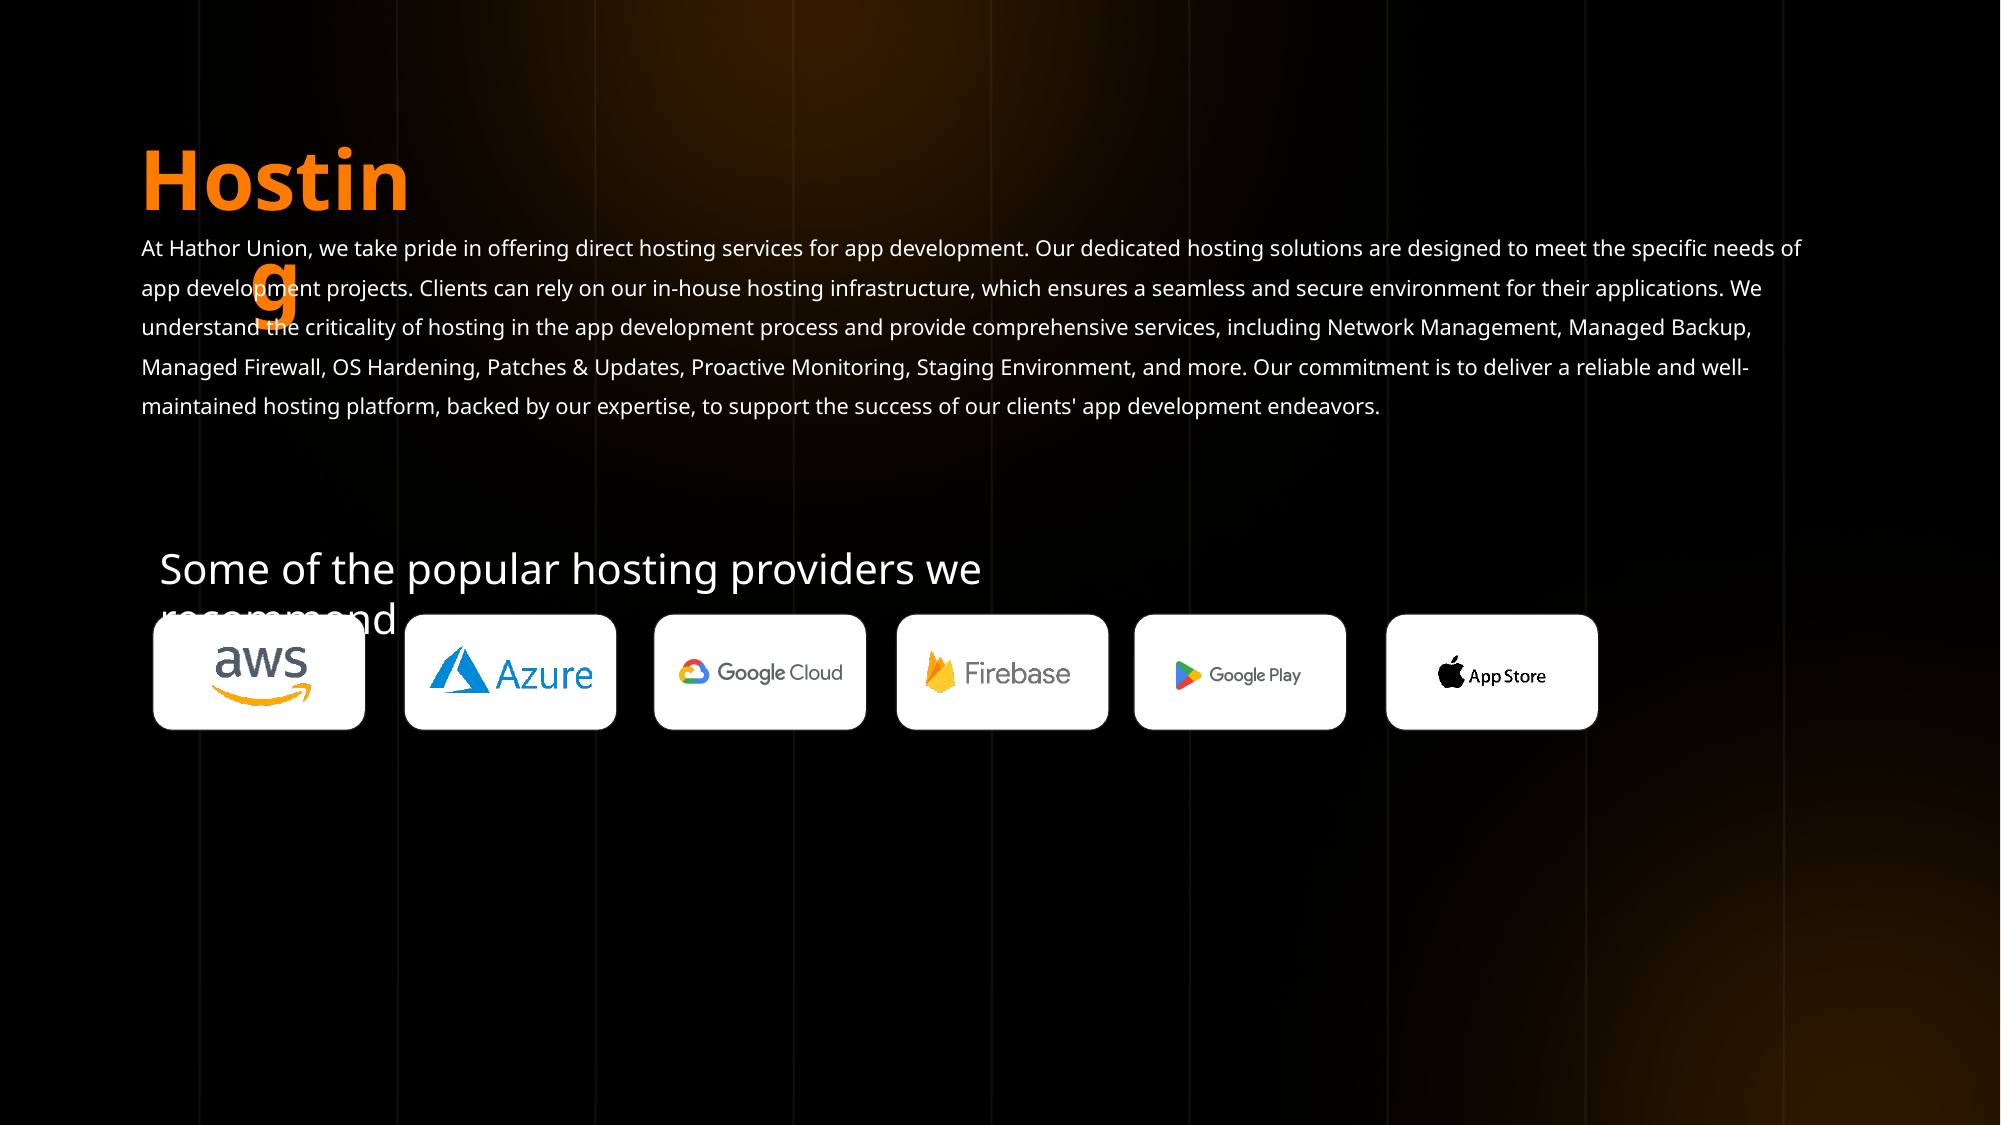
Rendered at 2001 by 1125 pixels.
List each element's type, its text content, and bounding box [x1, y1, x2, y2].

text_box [153, 614, 365, 730]
picture [0, 0, 2001, 1125]
text_box [1133, 613, 1347, 731]
text_box [653, 613, 867, 731]
text_box Some of the popular hosting providers we recommend [144, 535, 1163, 650]
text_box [404, 614, 617, 730]
text_box At Hathor Union, we take pride in offering direct hosting services for app development. Our dedicated hosting solutions are designed to meet the specific needs of app development projects. Clients can rely on our in-house hosting infrastructure, which ensures a seamless and secure environment for their applications. We understand the criticality of hosting in the app development process and provide comprehensive services, including Network Management, Managed Backup, Managed Firewall, OS Hardening, Patches & Updates, Proactive Monitoring, Staging Environment, and more. Our commitment is to deliver a reliable and well-maintained hosting platform, backed by our expertise, to support the success of our clients' app development endeavors. [126, 214, 1840, 426]
text_box [1385, 613, 1599, 731]
text_box Hosting [102, 119, 450, 335]
text_box [895, 613, 1110, 731]
